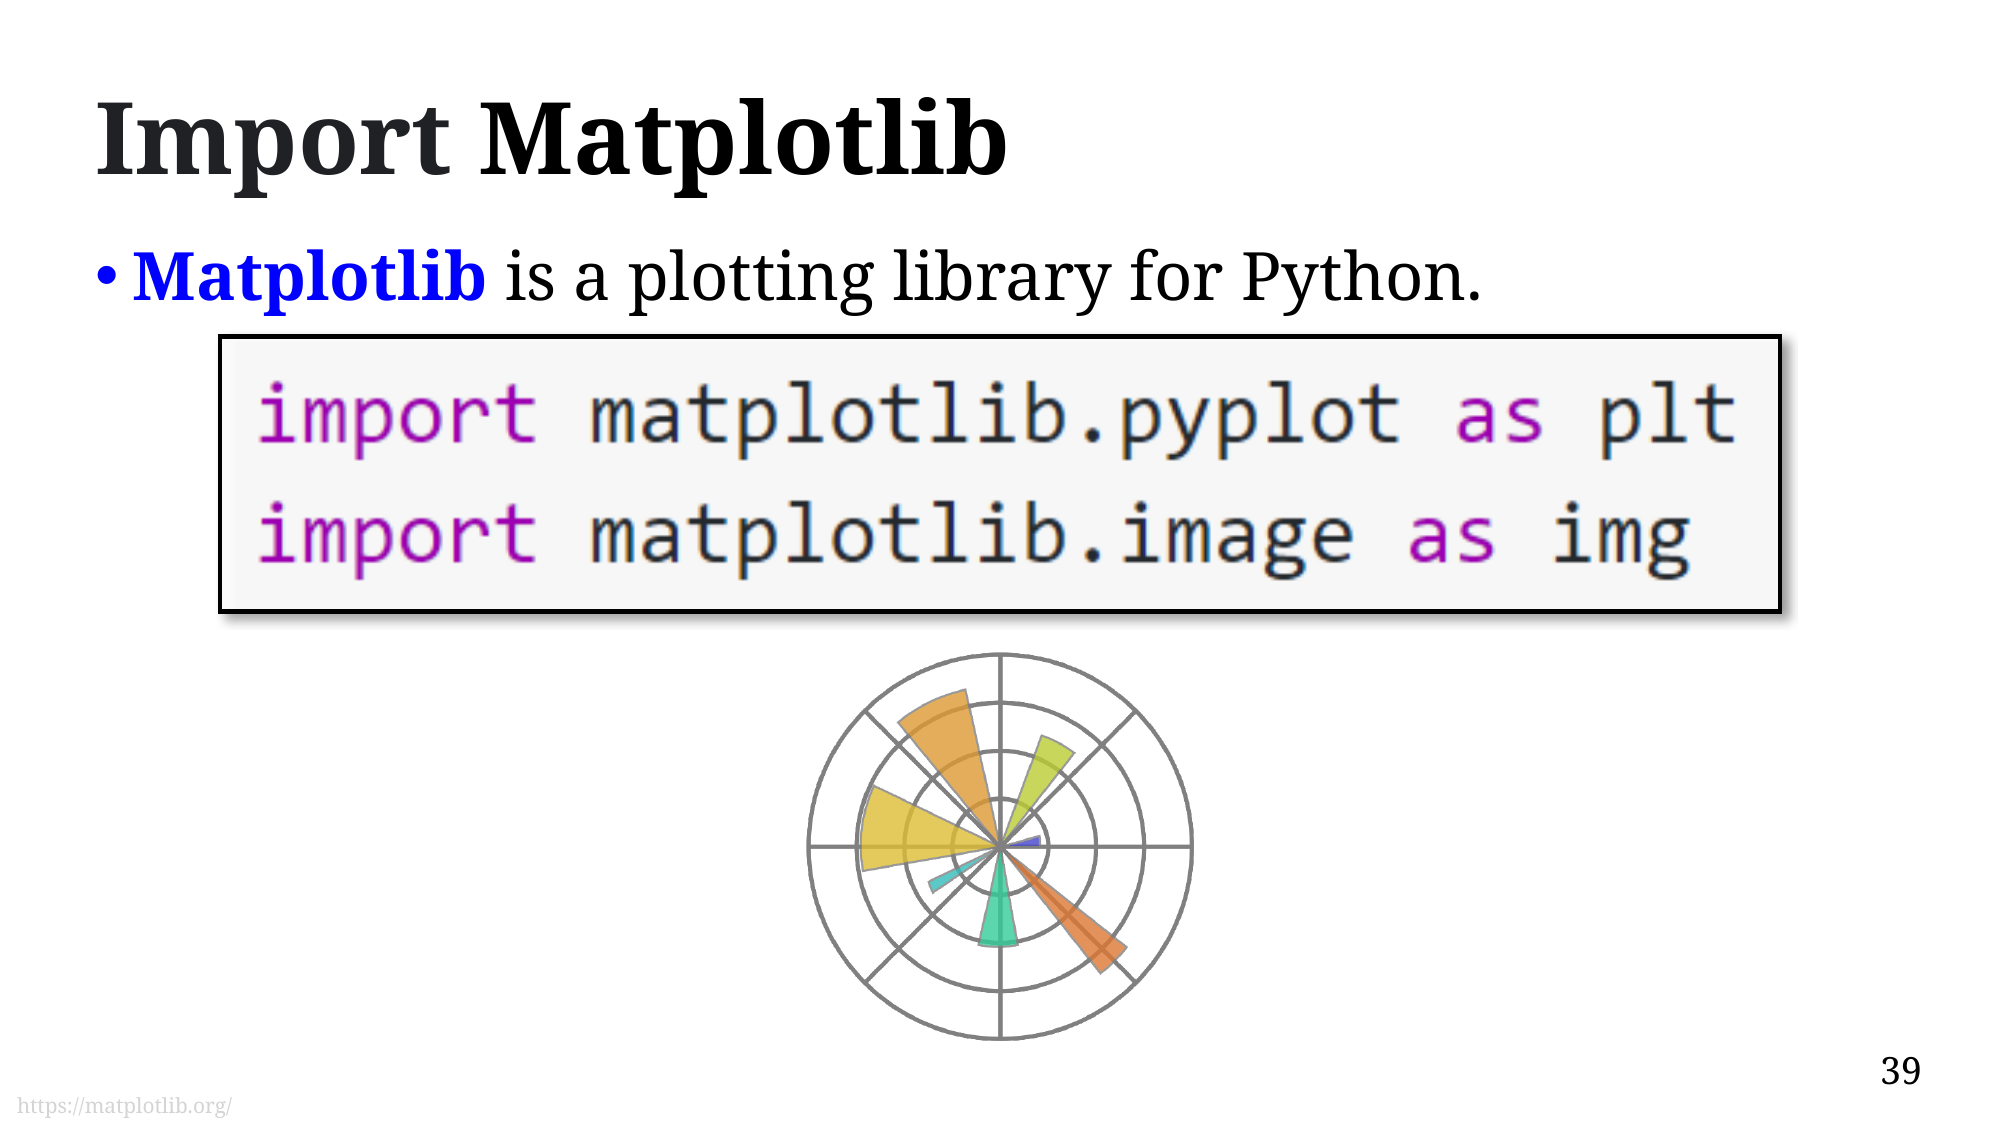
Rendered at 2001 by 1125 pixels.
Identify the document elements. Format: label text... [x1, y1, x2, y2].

slide_number 39 [1487, 1042, 1938, 1103]
text_box https://matplotlib.org/ [2, 1084, 453, 1125]
picture [222, 338, 1778, 610]
picture [804, 650, 1196, 1043]
list Matplotlib is a plotting library for Python. [80, 226, 1920, 344]
title Import Matplotlib [80, 59, 1920, 225]
